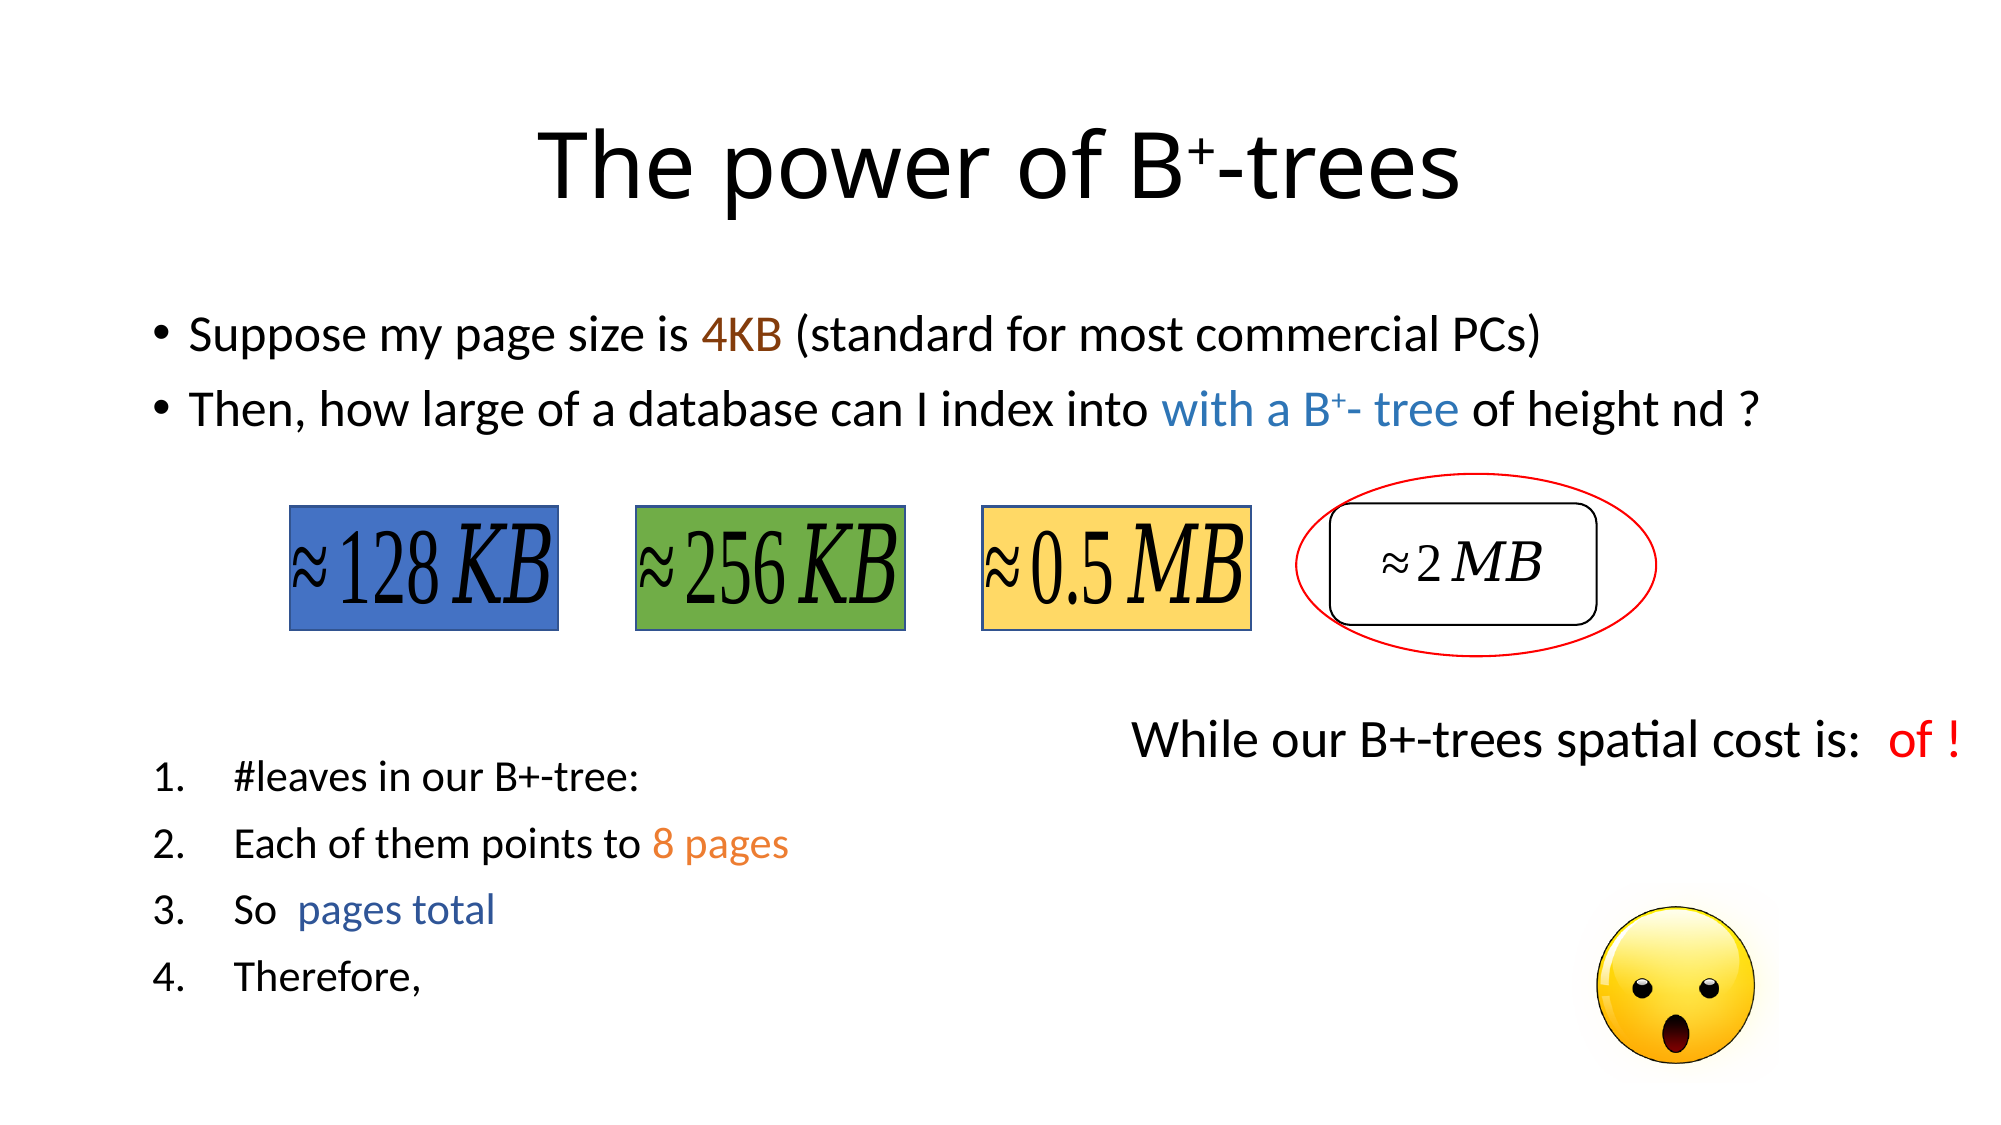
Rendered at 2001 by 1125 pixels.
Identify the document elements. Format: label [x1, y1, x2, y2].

picture [1572, 883, 1779, 1090]
title [137, 59, 1863, 278]
text_box [1295, 472, 1658, 658]
